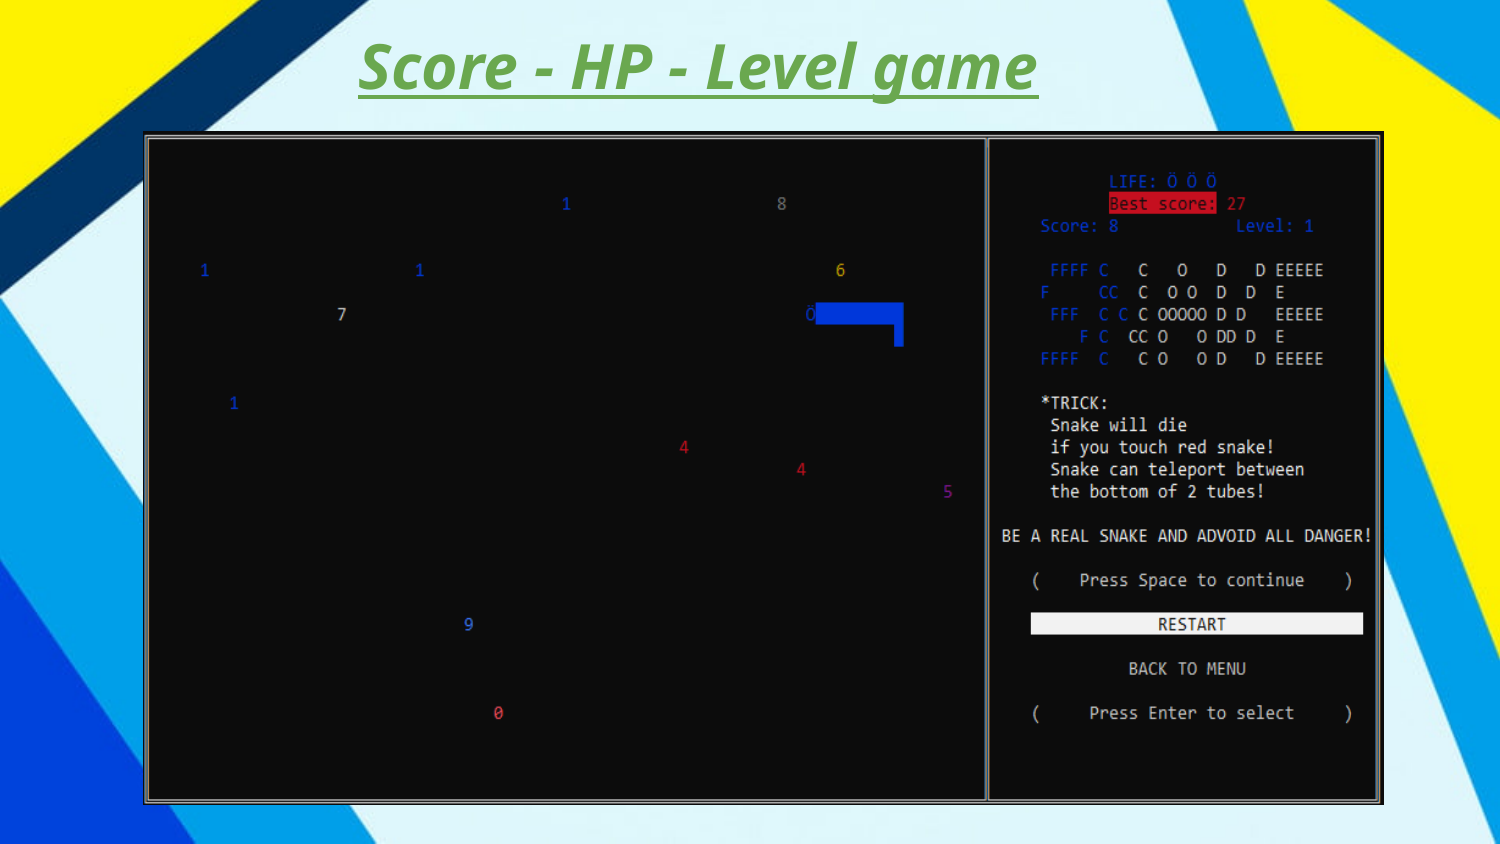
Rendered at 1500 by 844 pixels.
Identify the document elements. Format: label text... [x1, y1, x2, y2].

picture [0, 0, 1500, 844]
title Score - HP - Level game [343, 12, 1315, 107]
